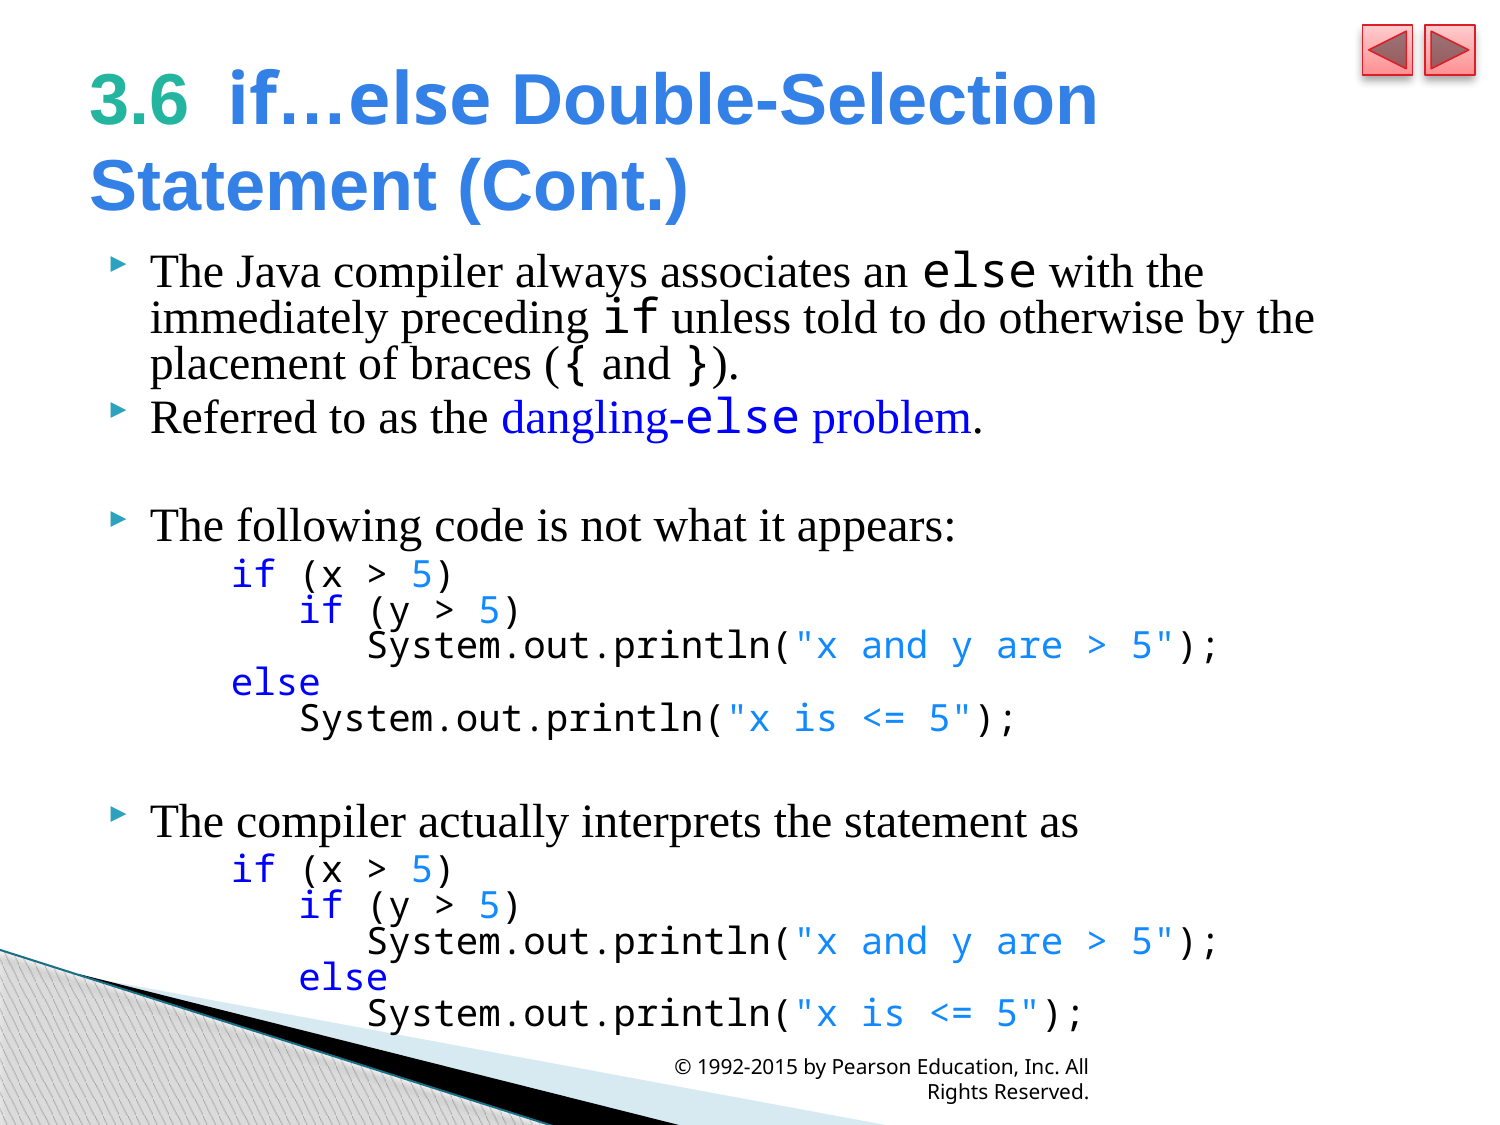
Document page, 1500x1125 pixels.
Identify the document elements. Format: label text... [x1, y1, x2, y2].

list The Java compiler always associates an else with the immediately preceding if unless told to do otherwise by the placement of braces ({ and }). Referred to as the dangling-else problem. The following code is not what it appears: if (x > 5) if (y > 5) System.out.println("x and y are > 5"); else System.out.println("x is <= 5"); The compiler actually interprets the statement as if (x > 5) if (y > 5) System.out.println("x and y are > 5"); else System.out.println("x is <= 5"); [75, 242, 1425, 986]
footer © 1992-2015 by Pearson Education, Inc. All Rights Reserved. [650, 1051, 1105, 1112]
title 3.6 if…else Double-Selection Statement (Cont.) [75, 45, 1425, 233]
